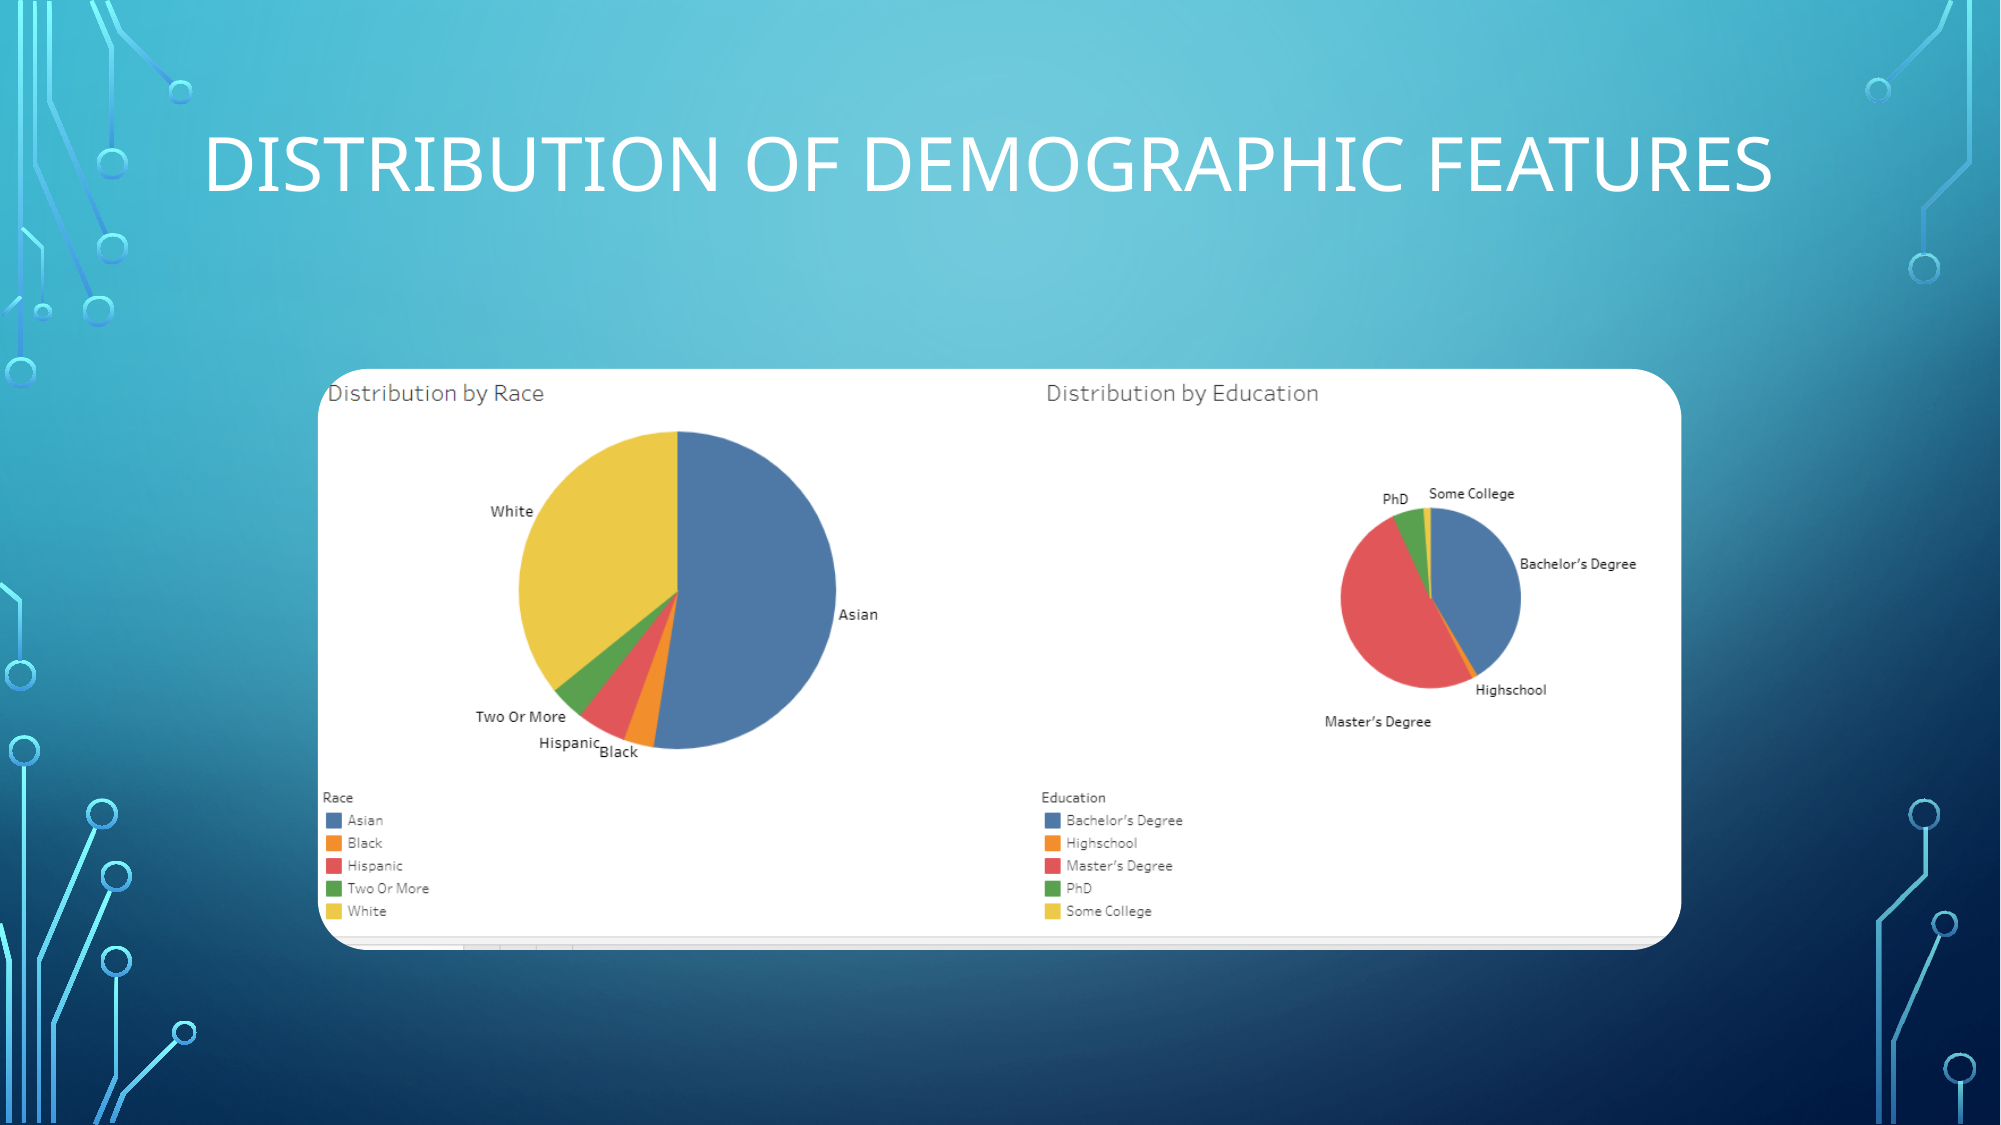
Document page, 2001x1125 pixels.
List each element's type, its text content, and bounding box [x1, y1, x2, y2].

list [317, 368, 1682, 951]
title Distribution of DEMOGRAPHIC FEATURES [187, 76, 1813, 259]
